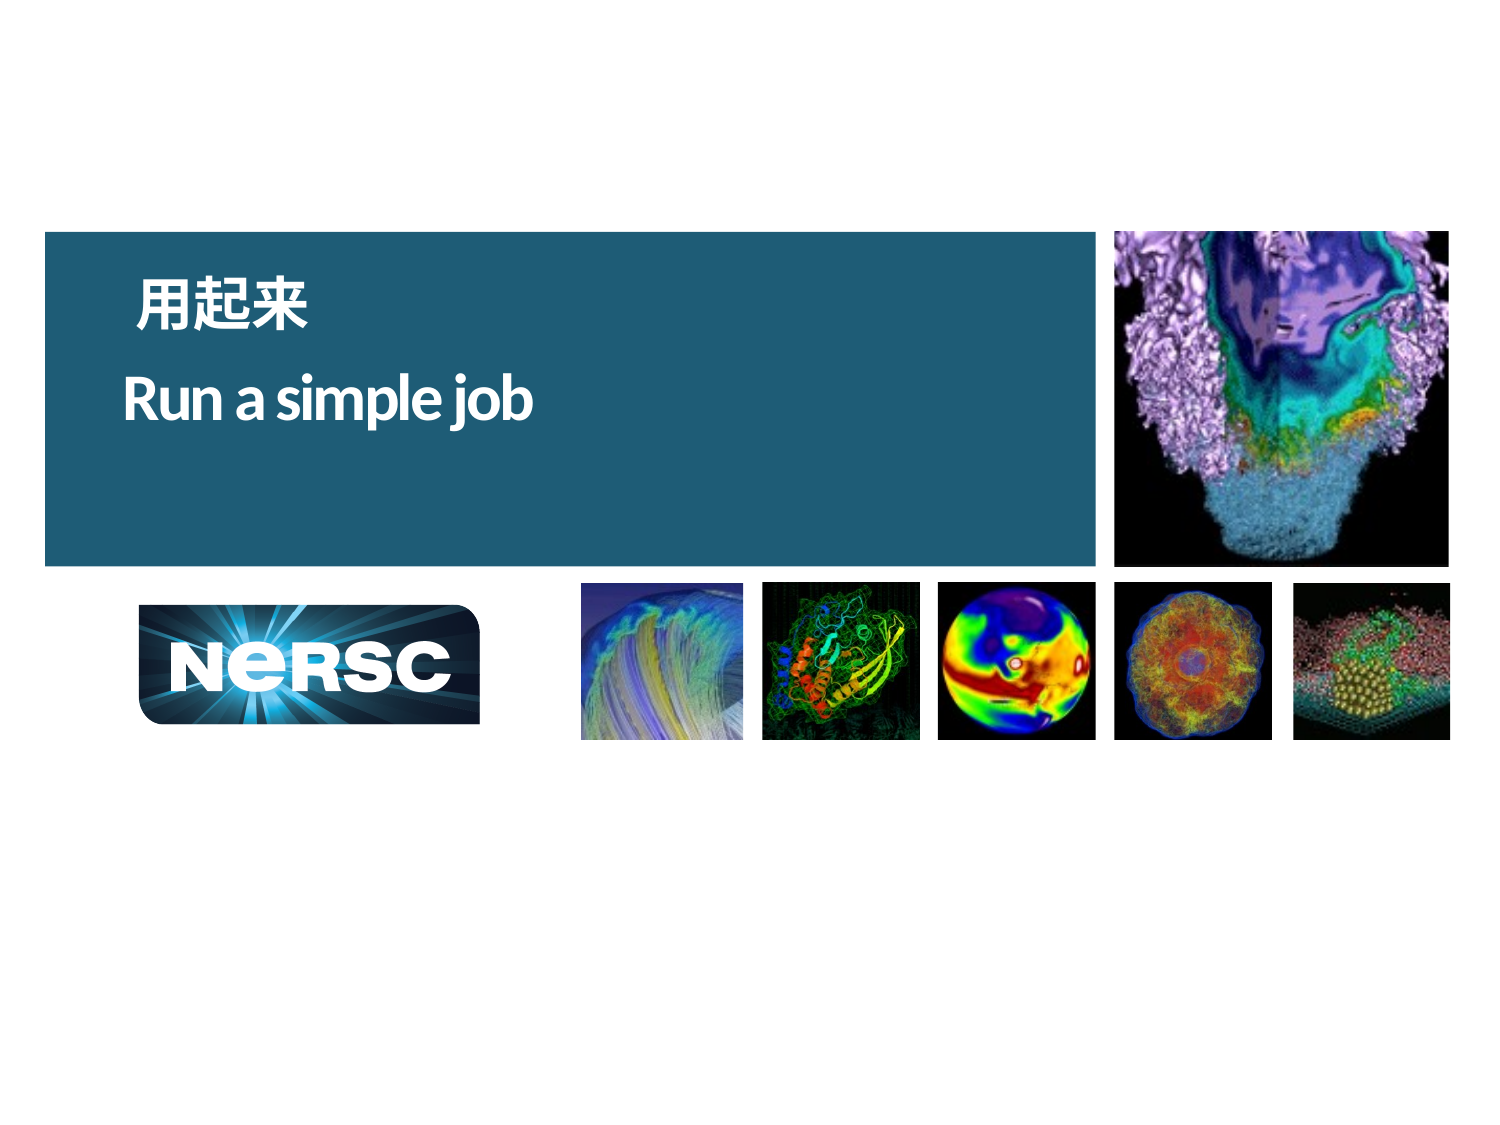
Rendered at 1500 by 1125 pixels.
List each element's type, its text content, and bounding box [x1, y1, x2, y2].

title Run a simple job [120, 351, 622, 542]
picture [1293, 583, 1451, 740]
picture [762, 582, 920, 740]
picture [581, 583, 744, 740]
picture [96, 533, 491, 799]
picture [937, 582, 1096, 740]
picture [1114, 231, 1449, 567]
text_box 用起来 [120, 260, 326, 345]
picture [1114, 582, 1272, 740]
